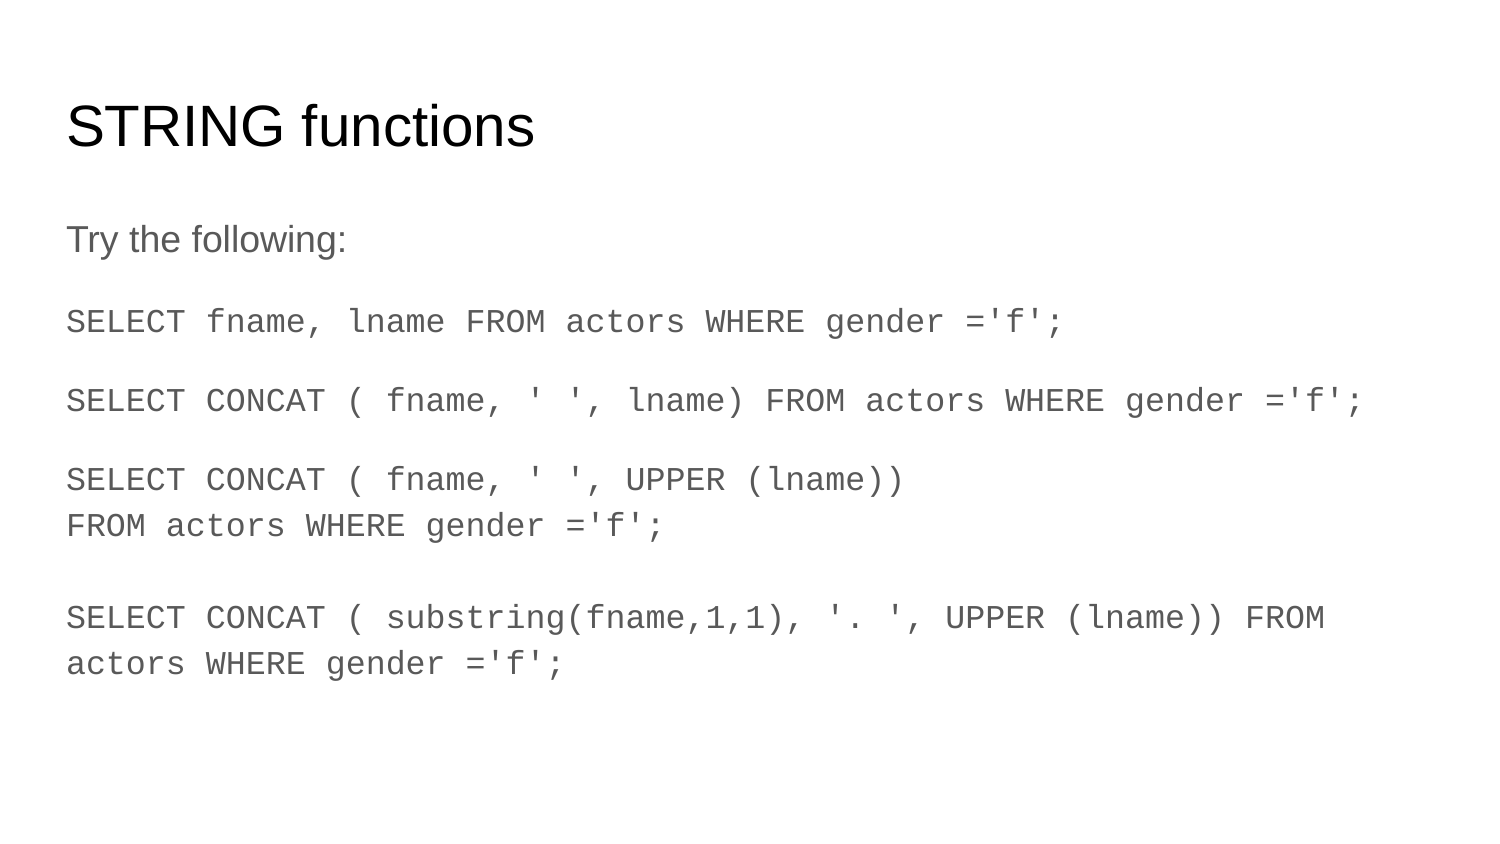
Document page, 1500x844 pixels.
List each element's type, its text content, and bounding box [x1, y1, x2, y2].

title STRING functions [51, 72, 1449, 167]
list Try the following: SELECT fname, lname FROM actors WHERE gender ='f'; SELECT CONCAT ( fname, ' ', lname) FROM actors WHERE gender ='f'; SELECT CONCAT ( fname, ' ', UPPER (lname)) FROM actors WHERE gender ='f'; SELECT CONCAT ( substring(fname,1,1), '. ', UPPER (lname)) FROM actors WHERE gender ='f'; [51, 193, 1449, 754]
